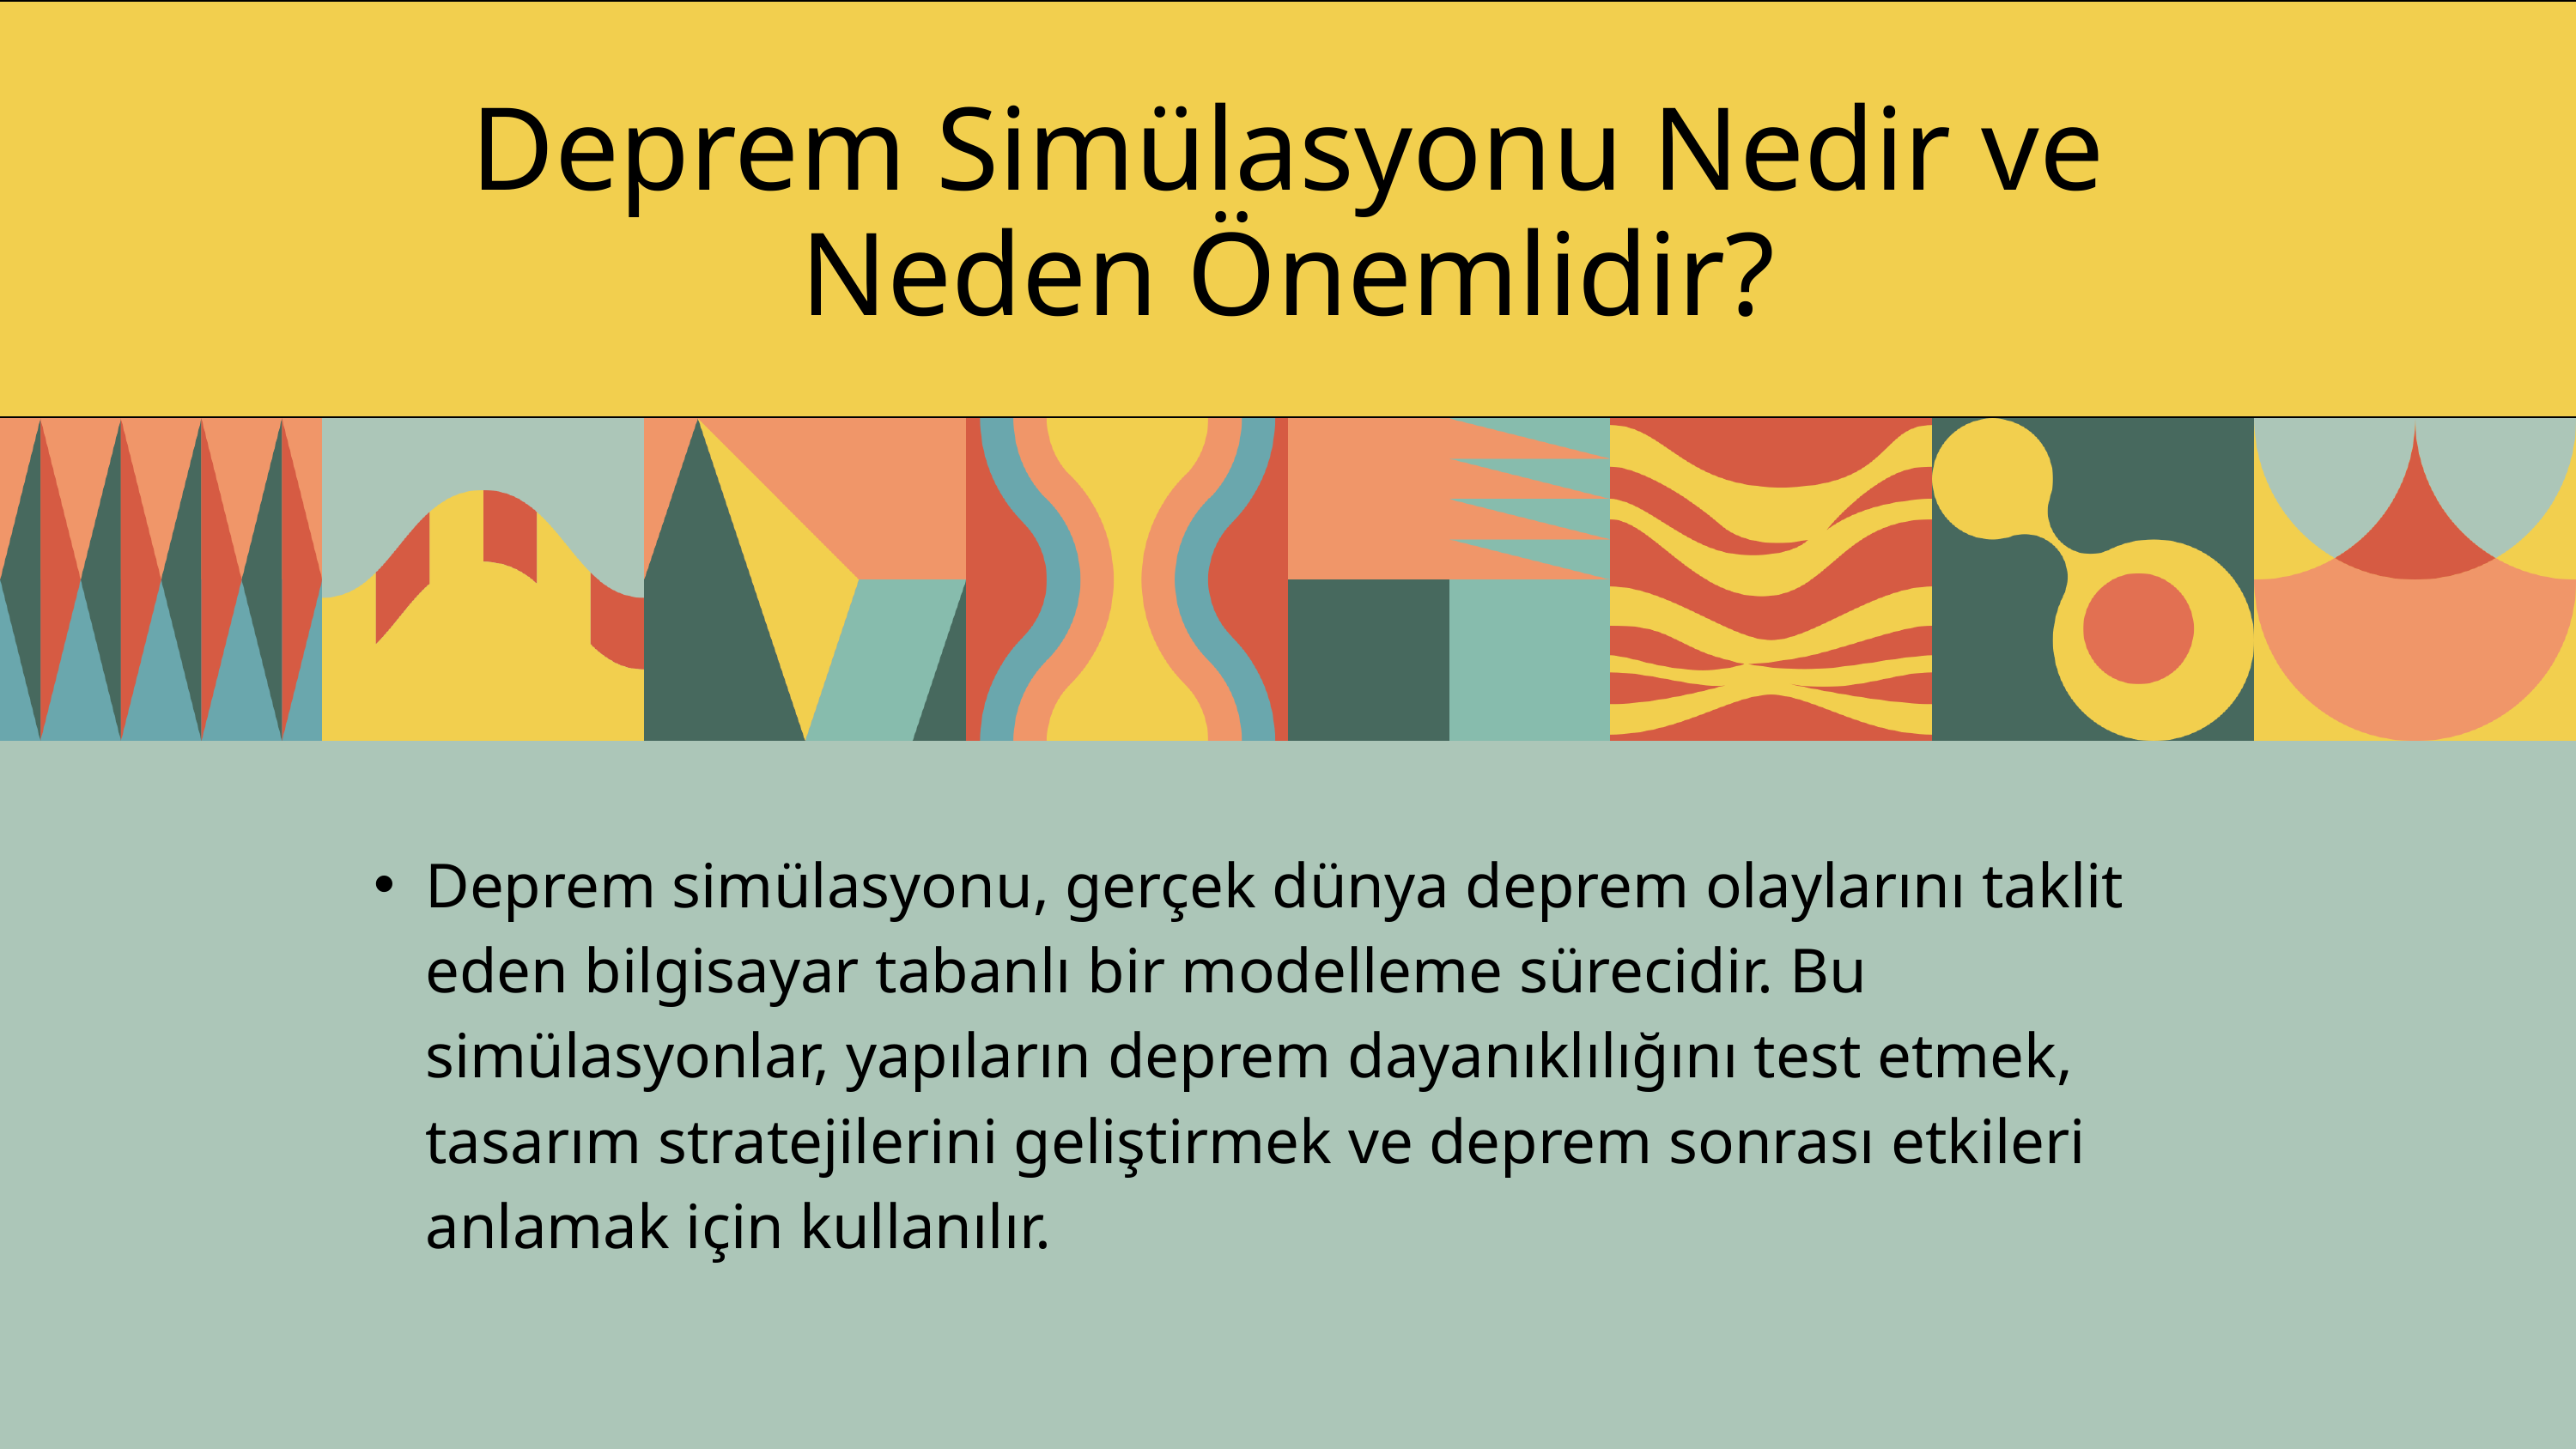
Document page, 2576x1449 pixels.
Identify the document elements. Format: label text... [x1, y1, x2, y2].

text_box [1287, 428, 1610, 741]
text_box [966, 428, 1287, 741]
text_box [1610, 428, 1931, 741]
text_box [643, 428, 966, 741]
text_box [2253, 428, 2576, 741]
text_box [321, 428, 643, 741]
text_box [1931, 428, 2253, 741]
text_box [0, 0, 2576, 419]
text_box Deprem simülasyonu, gerçek dünya deprem olaylarını taklit eden bilgisayar tabanlı bir modelleme sürecidir. Bu simülasyonlar, yapıların deprem dayanıklılığını test etmek, tasarım stratejilerini geliştirmek ve deprem sonrası etkileri anlamak için kullanılır. [321, 834, 2254, 1261]
text_box [0, 428, 321, 741]
